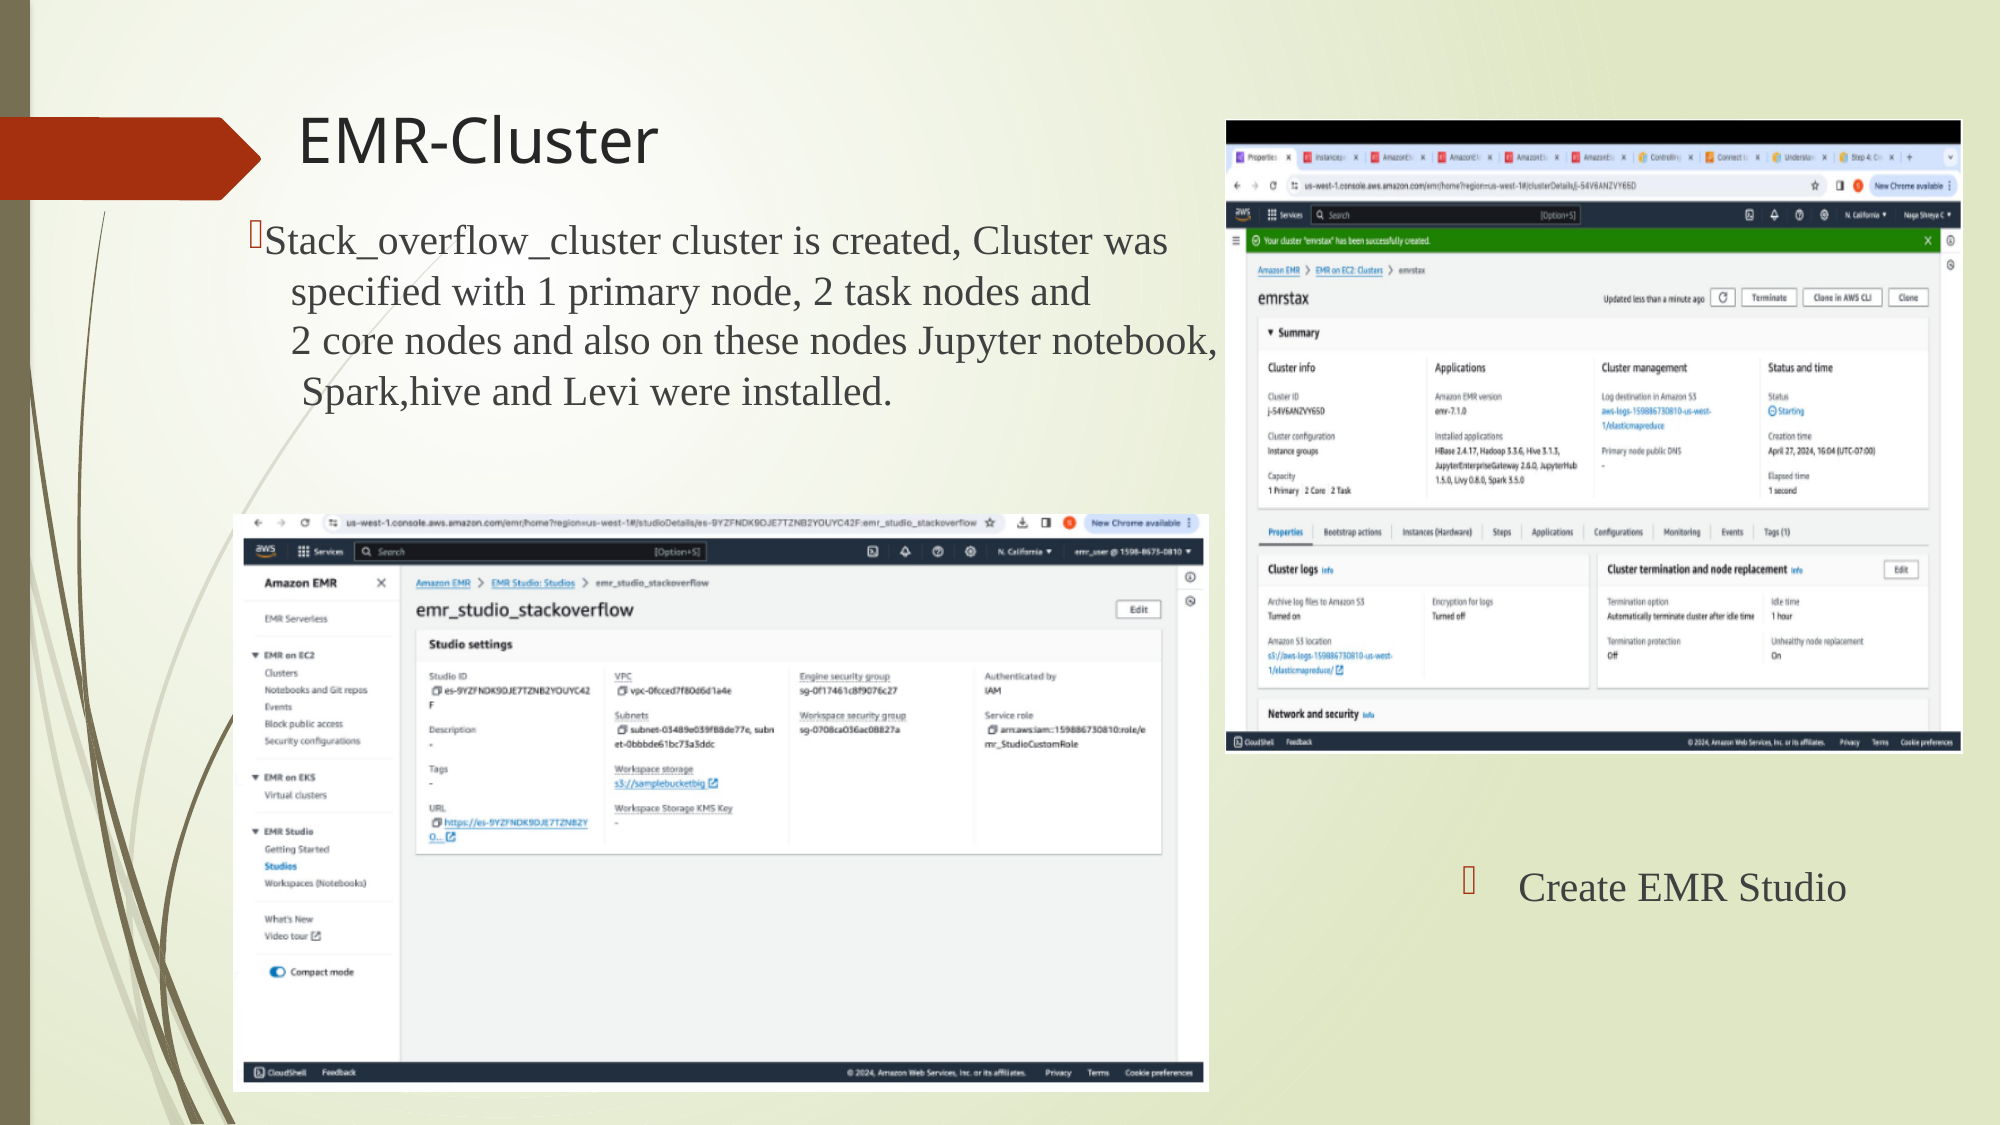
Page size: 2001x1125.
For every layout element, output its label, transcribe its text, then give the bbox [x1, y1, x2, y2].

picture [1225, 119, 1964, 755]
title EMR-Cluster [282, 92, 1426, 184]
picture [233, 514, 1210, 1092]
list Stack_overflow_cluster cluster is created, Cluster was specified with 1 primary node, 2 task nodes and 2 core nodes and also on these nodes Jupyter notebook, Spark,hive and Levi were installed. Create EMR Studio [233, 205, 1863, 1006]
